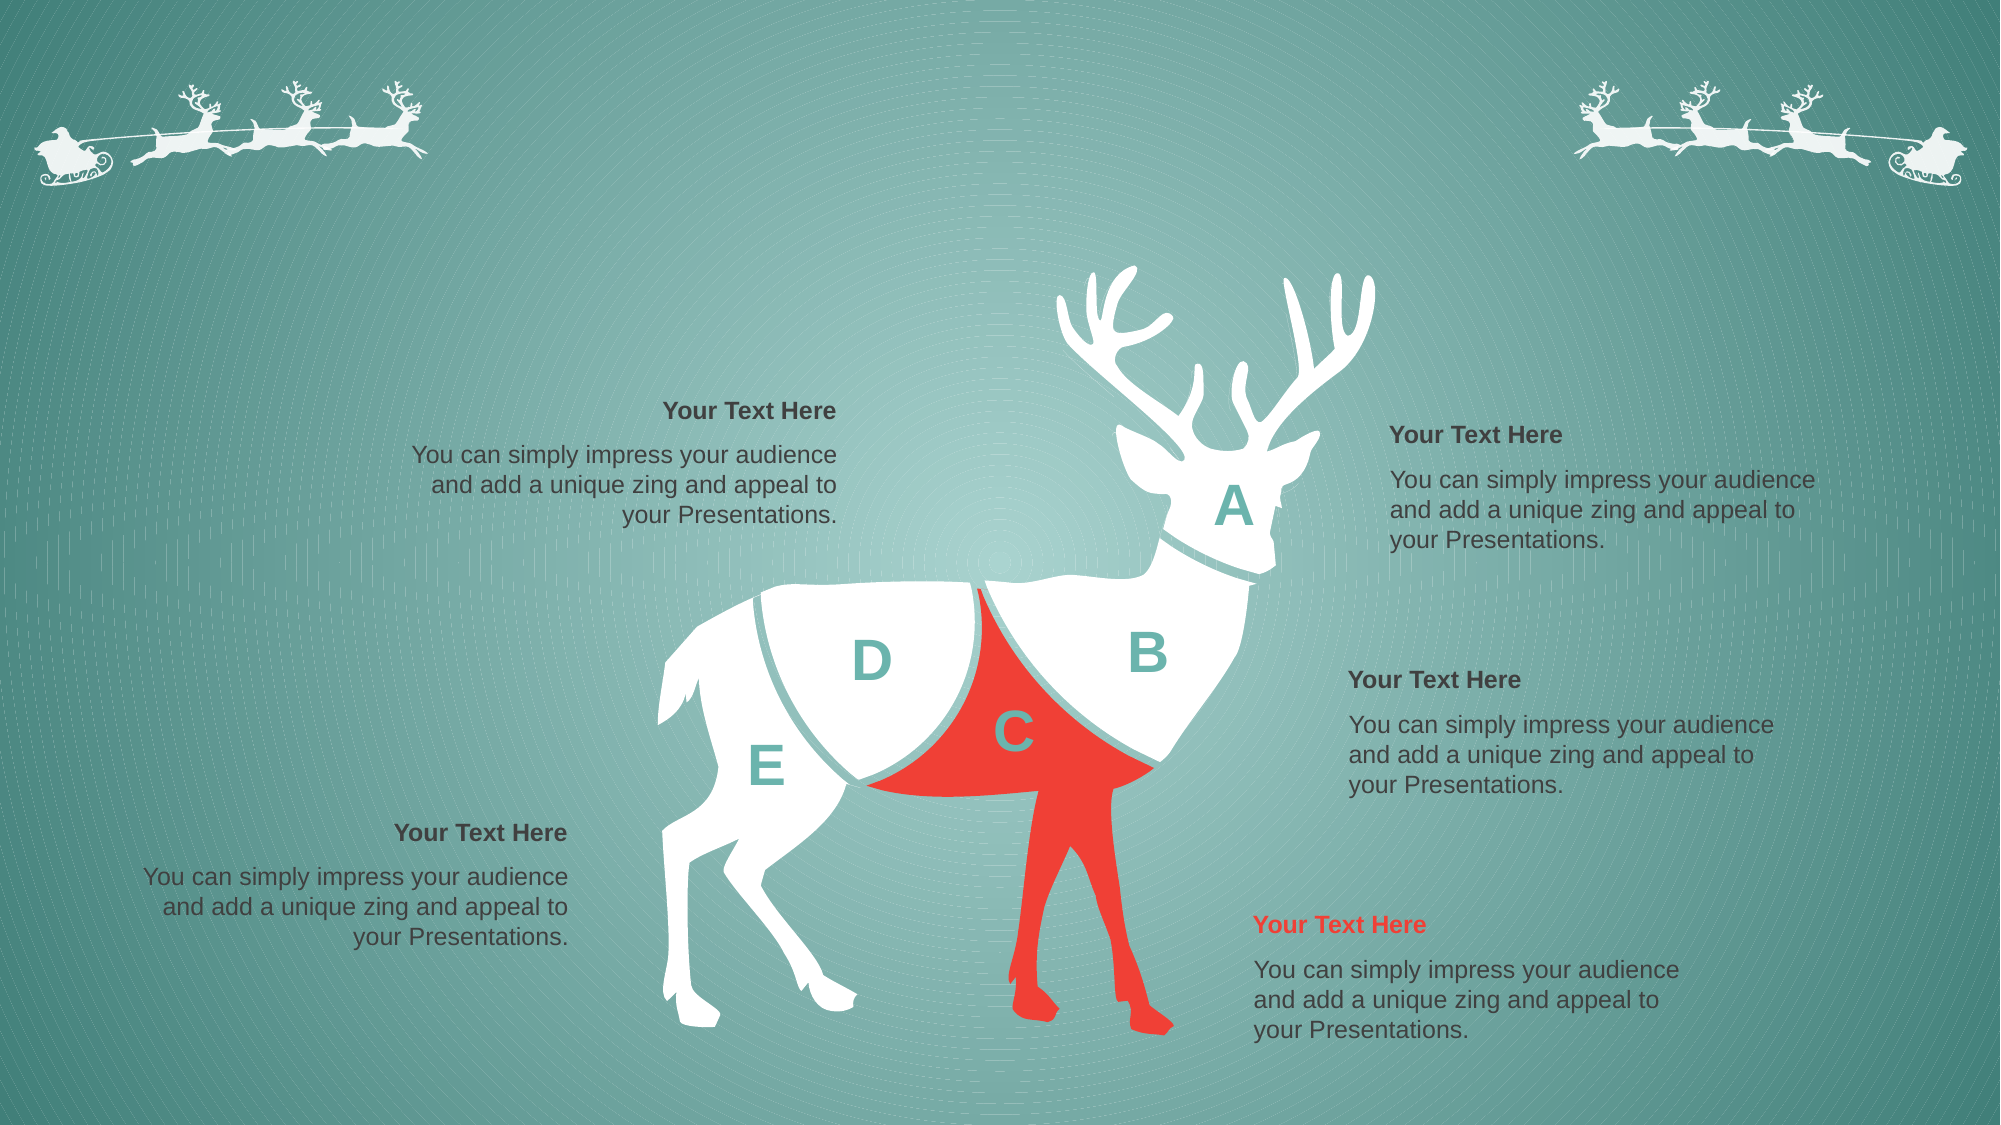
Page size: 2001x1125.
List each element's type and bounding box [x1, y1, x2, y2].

text_box [657, 265, 1376, 1036]
text_box [111, 809, 585, 959]
text_box [380, 387, 853, 537]
text_box [1332, 656, 1806, 808]
text_box [1374, 410, 1847, 563]
text_box [1237, 901, 1711, 1053]
